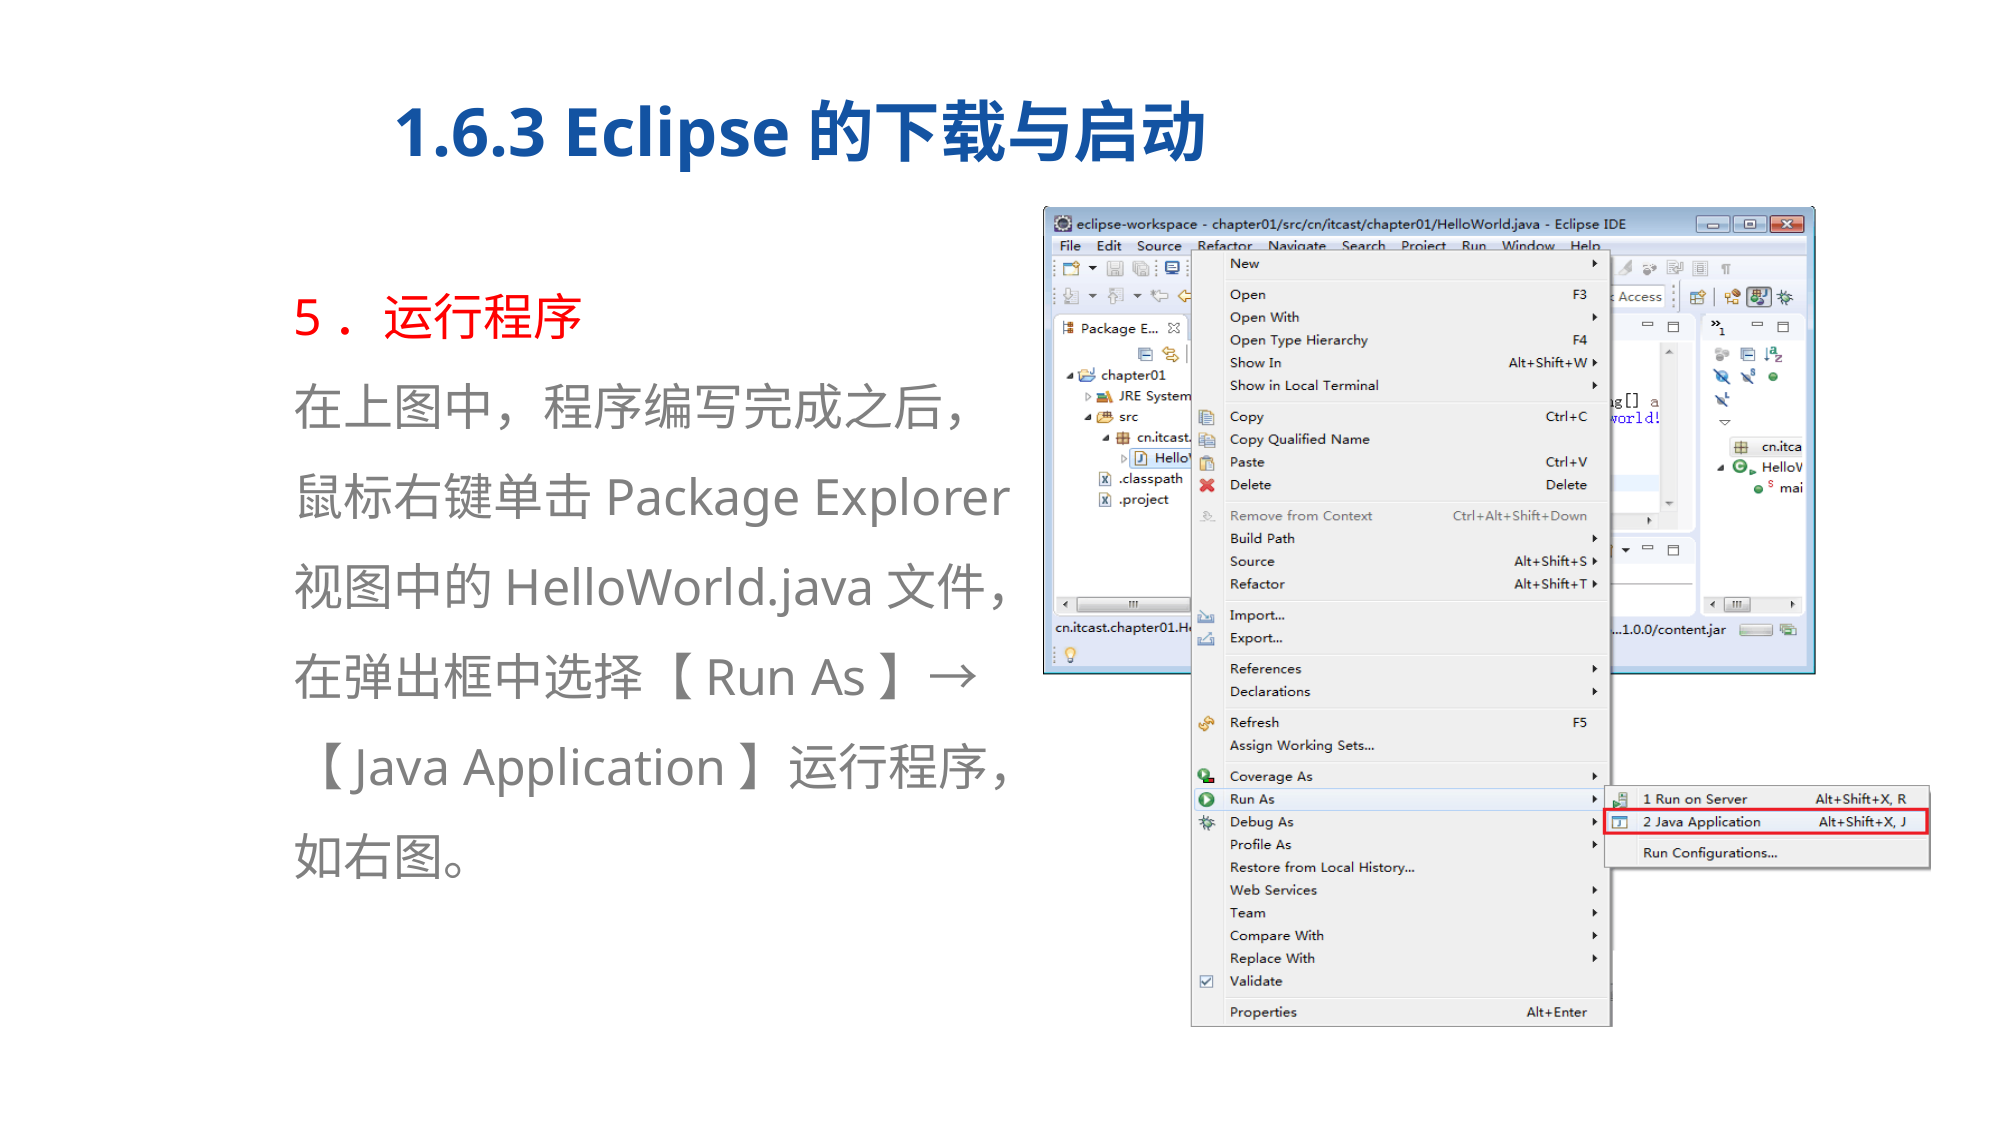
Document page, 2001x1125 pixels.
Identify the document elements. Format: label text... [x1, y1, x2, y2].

text_box 5．运行程序 在上图中，程序编写完成之后，鼠标右键单击Package Explorer视图中的HelloWorld.java文件，在弹出框中选择【Run As】→【Java Application】运行程序，如右图。 [278, 248, 1040, 902]
text_box 1.6.3 Eclipse的下载与启动 [379, 82, 1310, 177]
picture [1043, 206, 1931, 1027]
